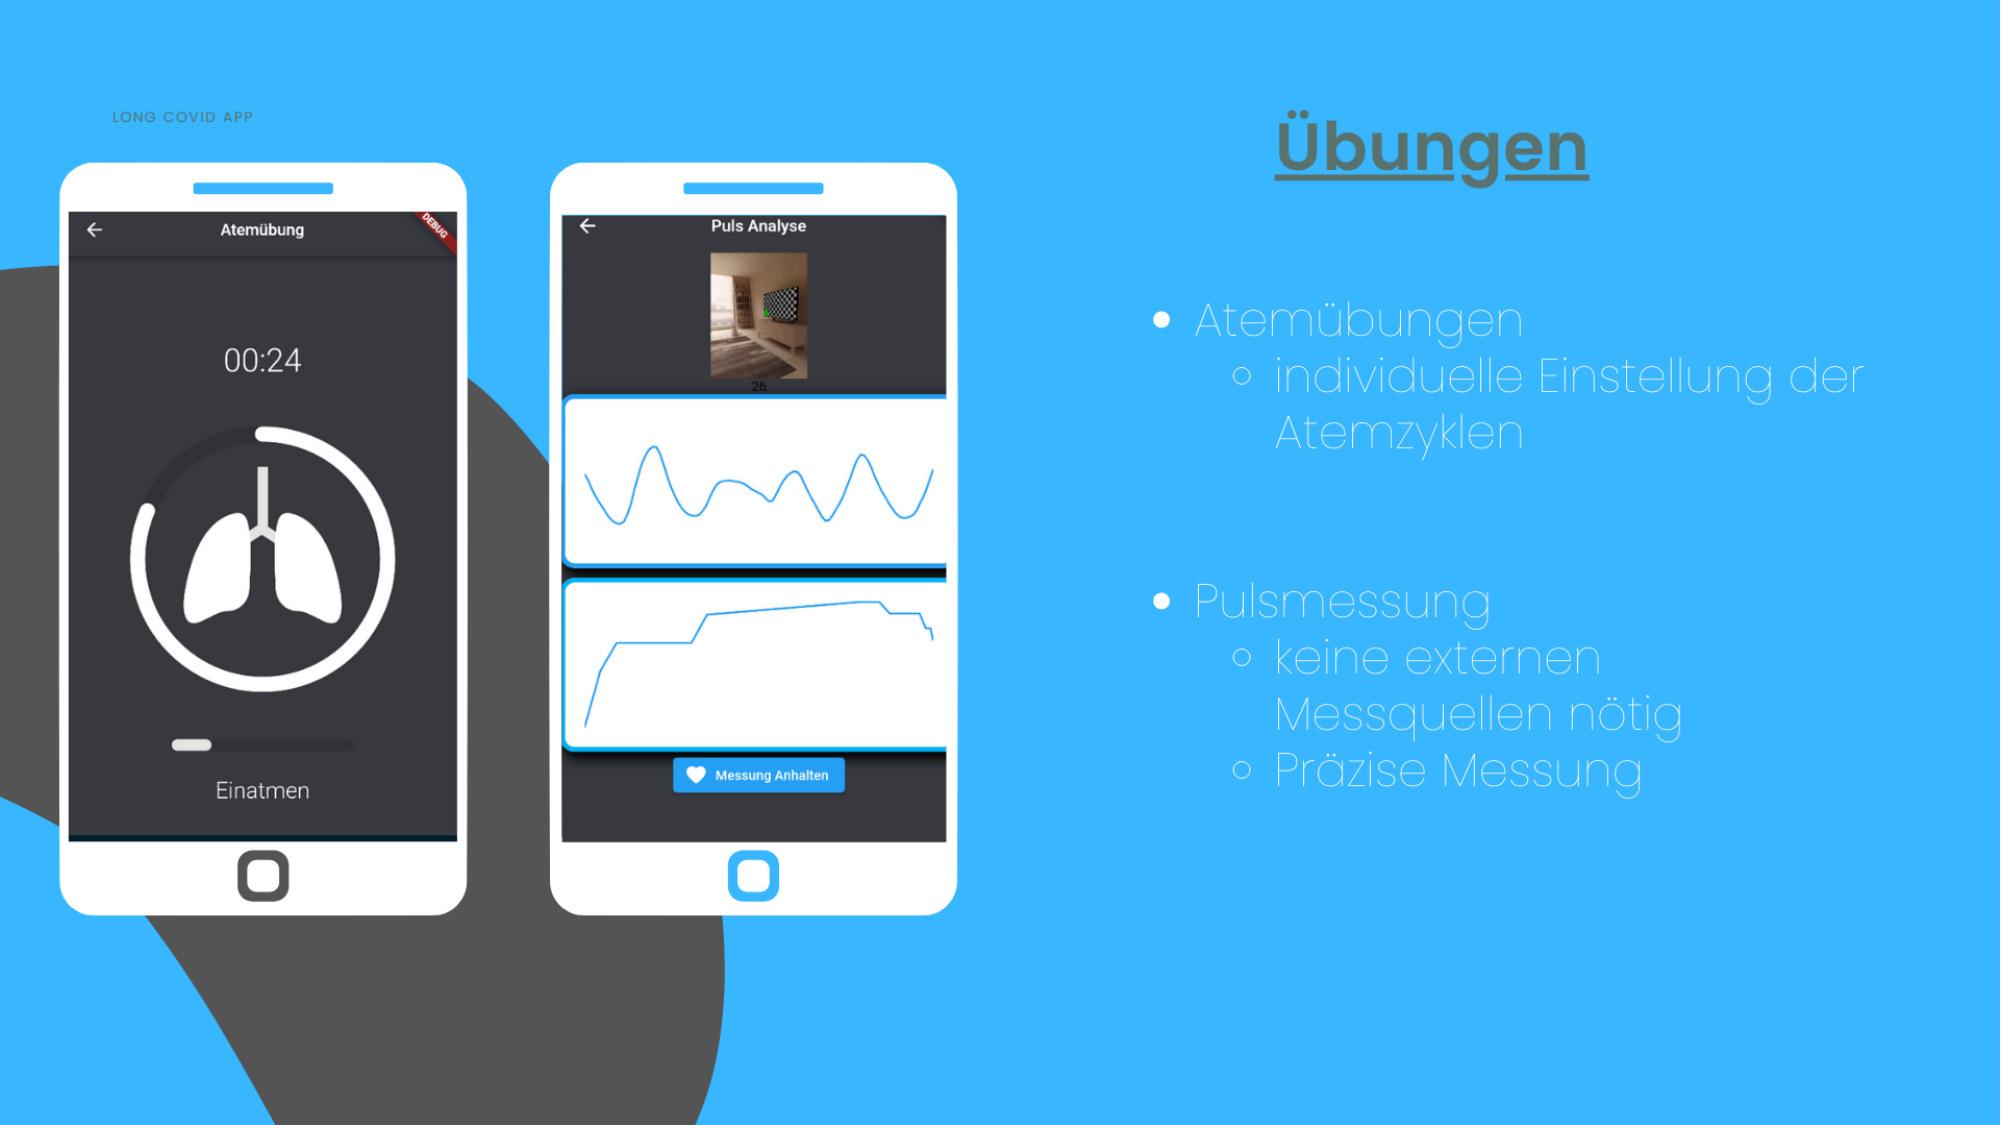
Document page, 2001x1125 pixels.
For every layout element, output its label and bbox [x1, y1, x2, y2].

list [0, 0, 2000, 1125]
